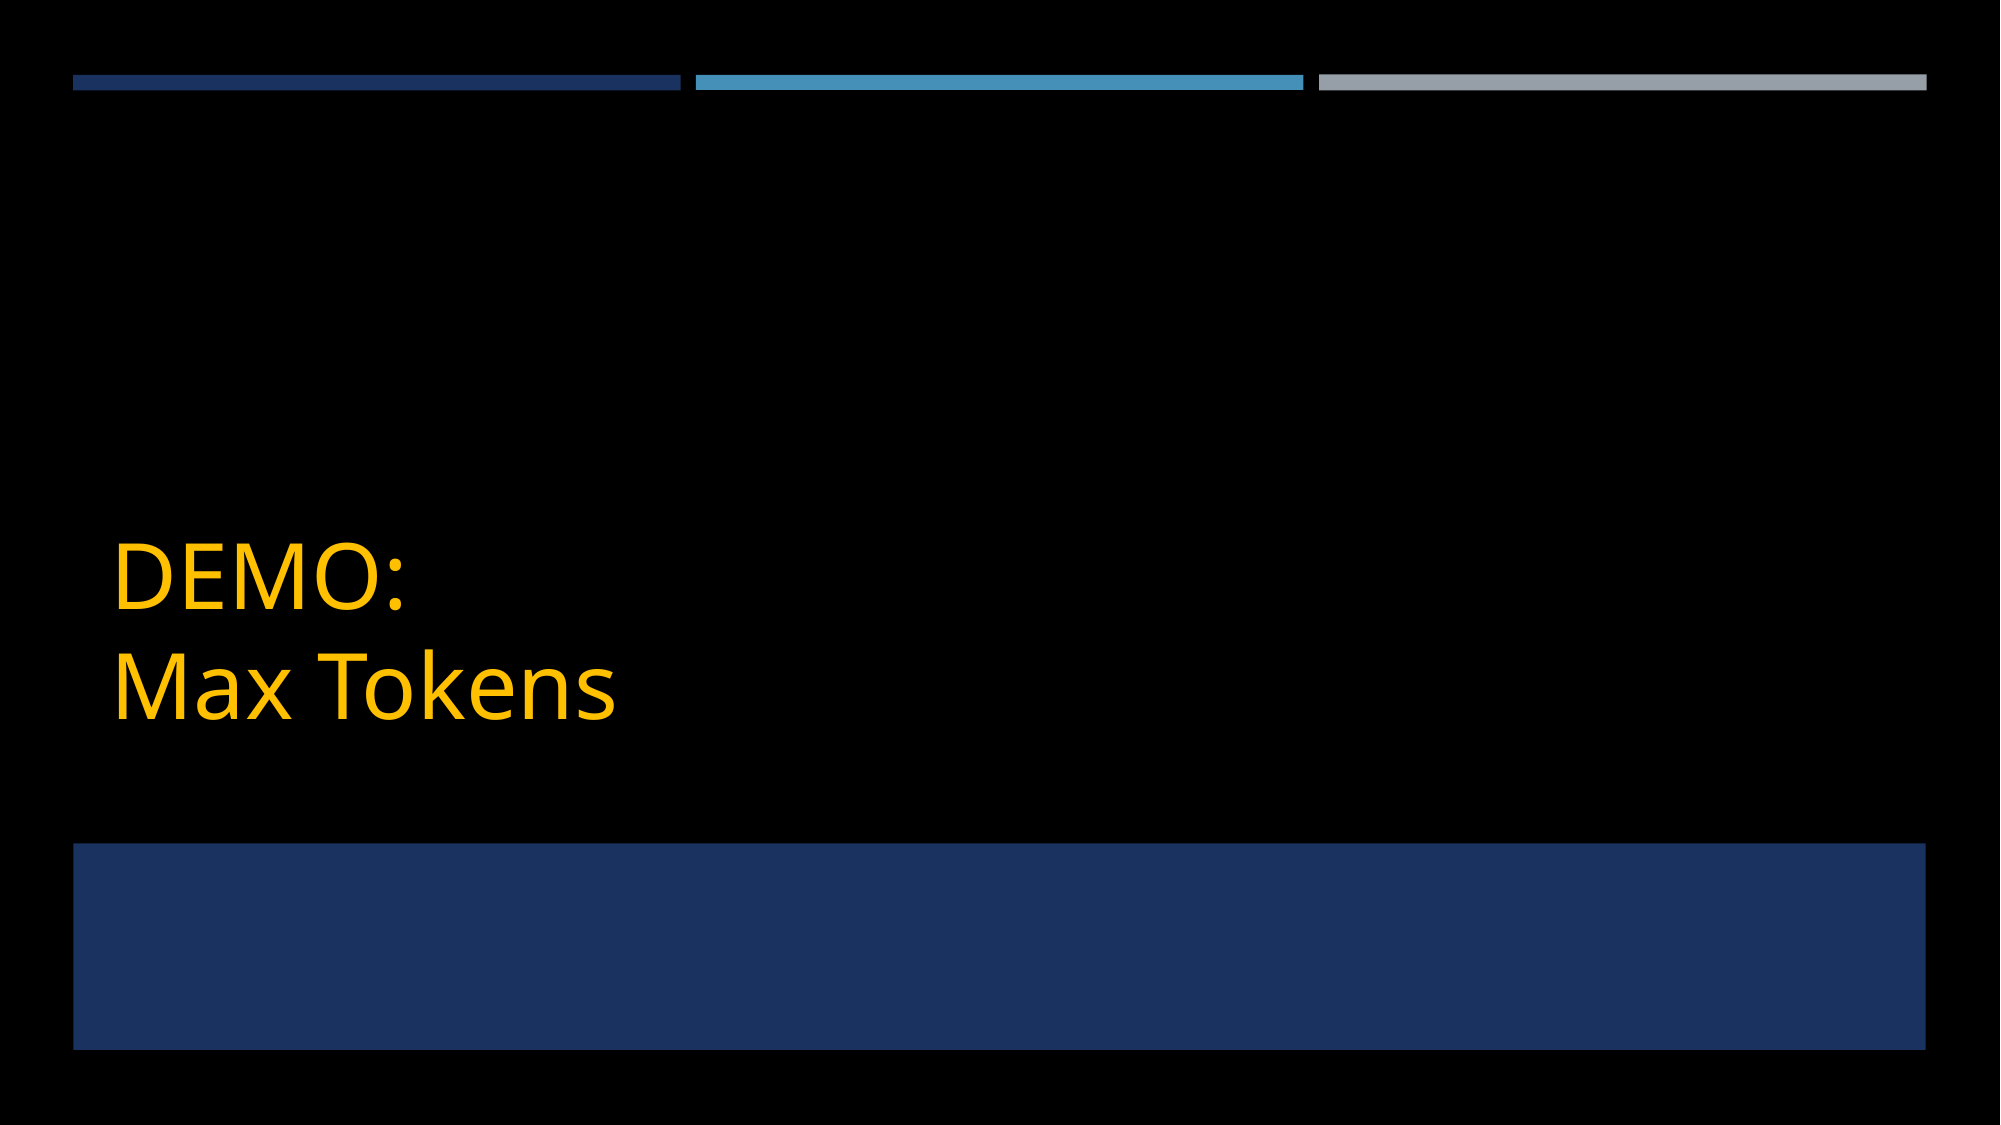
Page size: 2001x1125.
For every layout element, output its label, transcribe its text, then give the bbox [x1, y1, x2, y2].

title DEMO: Max Tokens [95, 499, 1905, 745]
